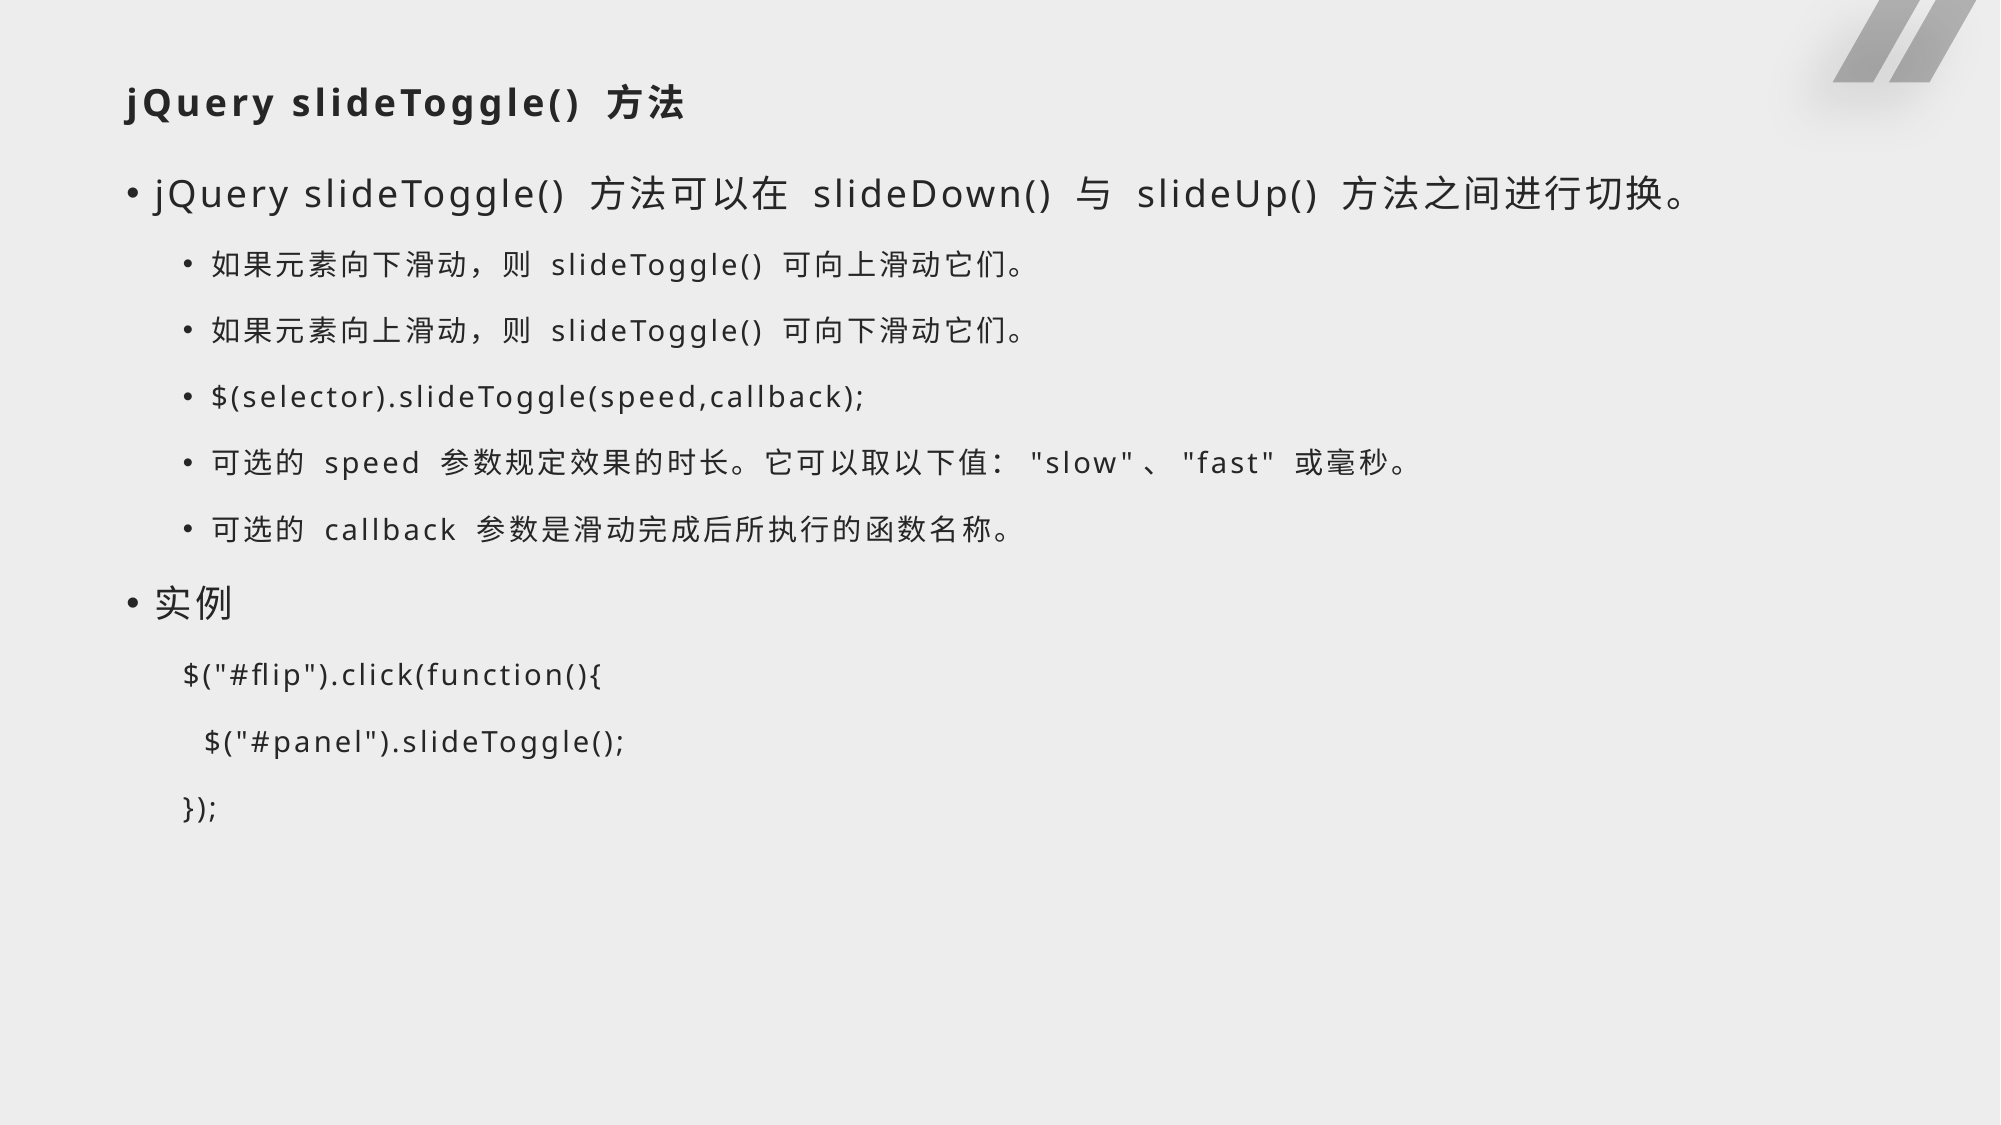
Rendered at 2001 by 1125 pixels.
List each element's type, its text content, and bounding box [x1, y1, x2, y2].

title jQuery slideToggle() 方法 [109, 72, 1891, 146]
list jQuery slideToggle() 方法可以在 slideDown() 与 slideUp() 方法之间进行切换。 如果元素向下滑动，则 slideToggle() 可向上滑动它们。 如果元素向上滑动，则 slideToggle() 可向下滑动它们。 $(selector).slideToggle(speed,callback); 可选的 speed 参数规定效果的时长。它可以取以下值："slow"、"fast" 或毫秒。 可选的 callback 参数是滑动完成后所执行的函数名称。 实例 $("#flip").click(function(){ $("#panel").slideToggle(); }); [109, 156, 1891, 1041]
